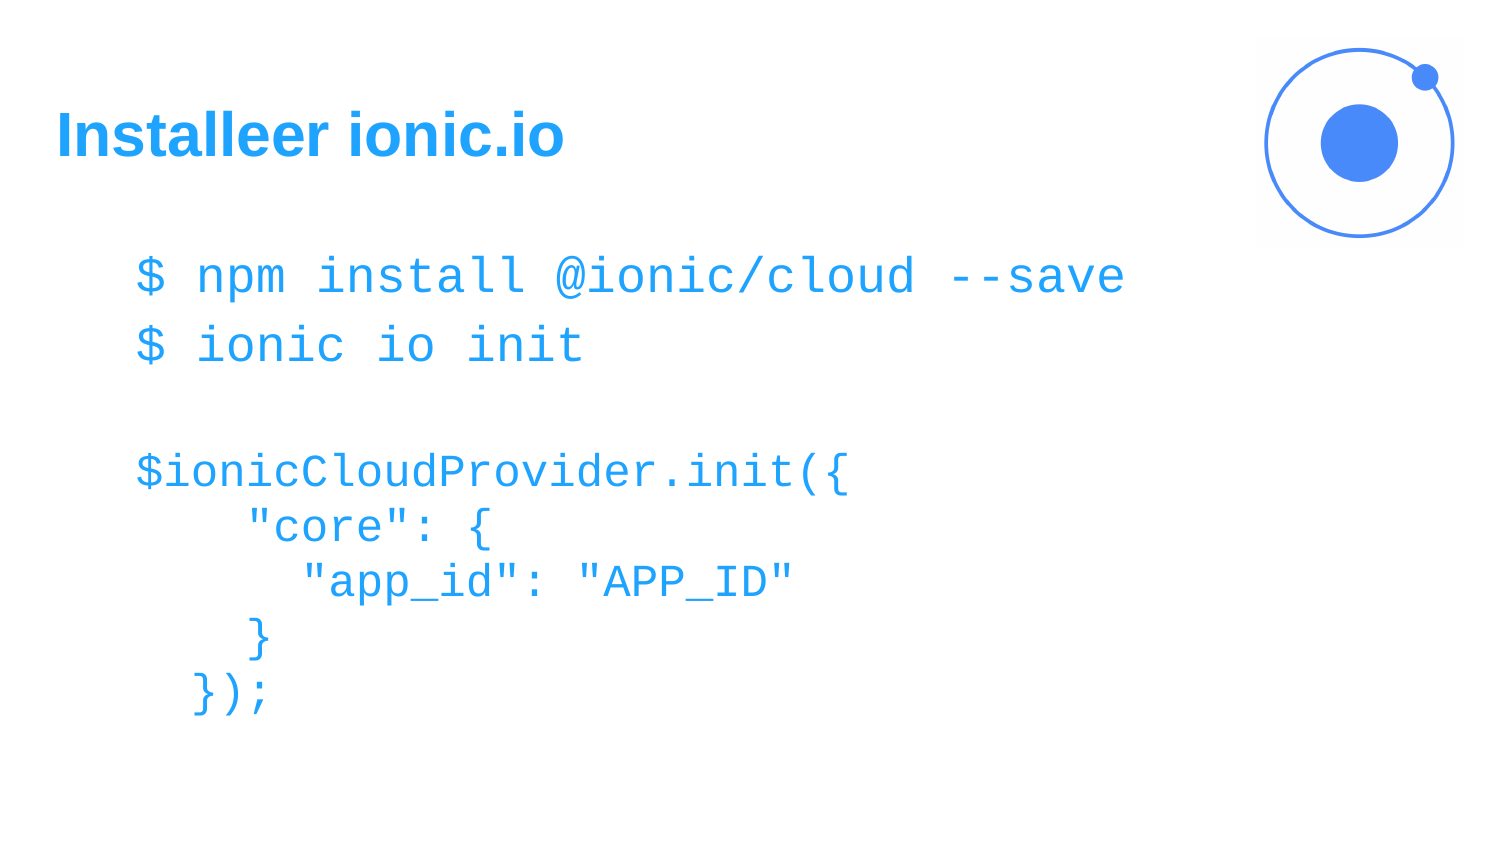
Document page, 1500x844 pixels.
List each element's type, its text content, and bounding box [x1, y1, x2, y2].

picture [1254, 37, 1463, 249]
text_box $ npm install @ionic/cloud --save $ ionic io init $ionicCloudProvider.init({ "core": { "app_id": "APP_ID" } }); [120, 218, 1277, 716]
text_box Installeer ionic.io [41, 67, 1071, 192]
